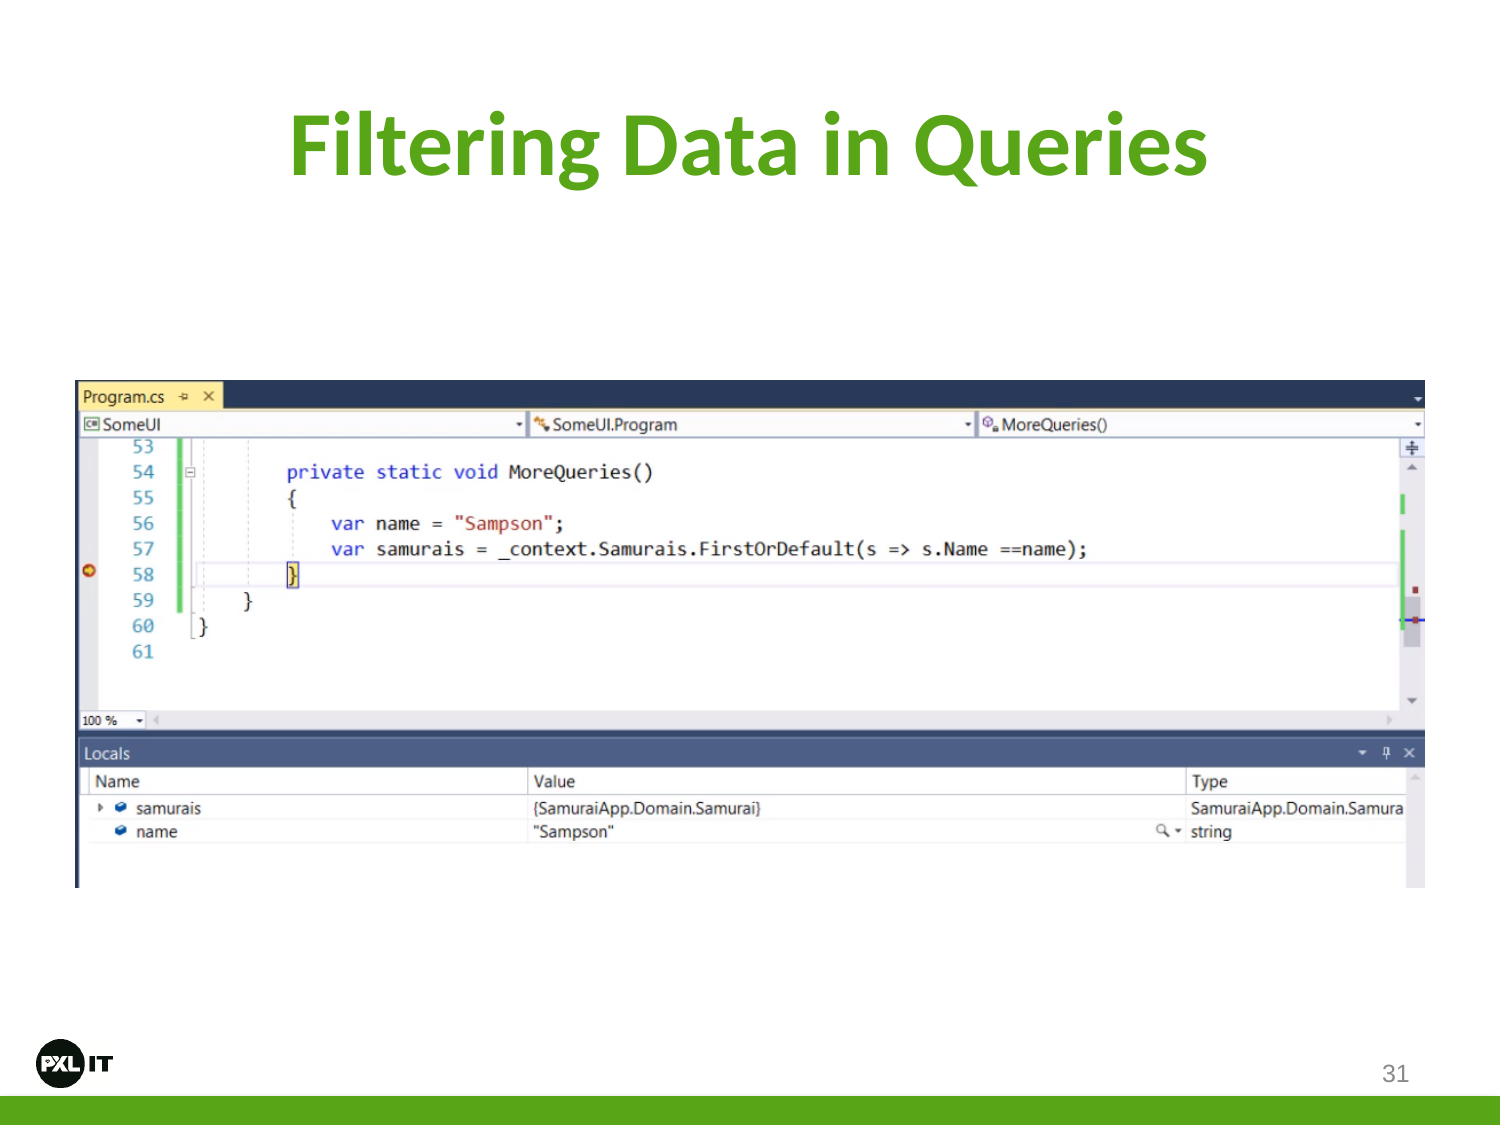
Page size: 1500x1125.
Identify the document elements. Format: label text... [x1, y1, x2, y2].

title Filtering Data in Queries [75, 45, 1425, 233]
slide_number 31 [1074, 1042, 1425, 1103]
picture [36, 1039, 113, 1088]
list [74, 379, 1426, 888]
